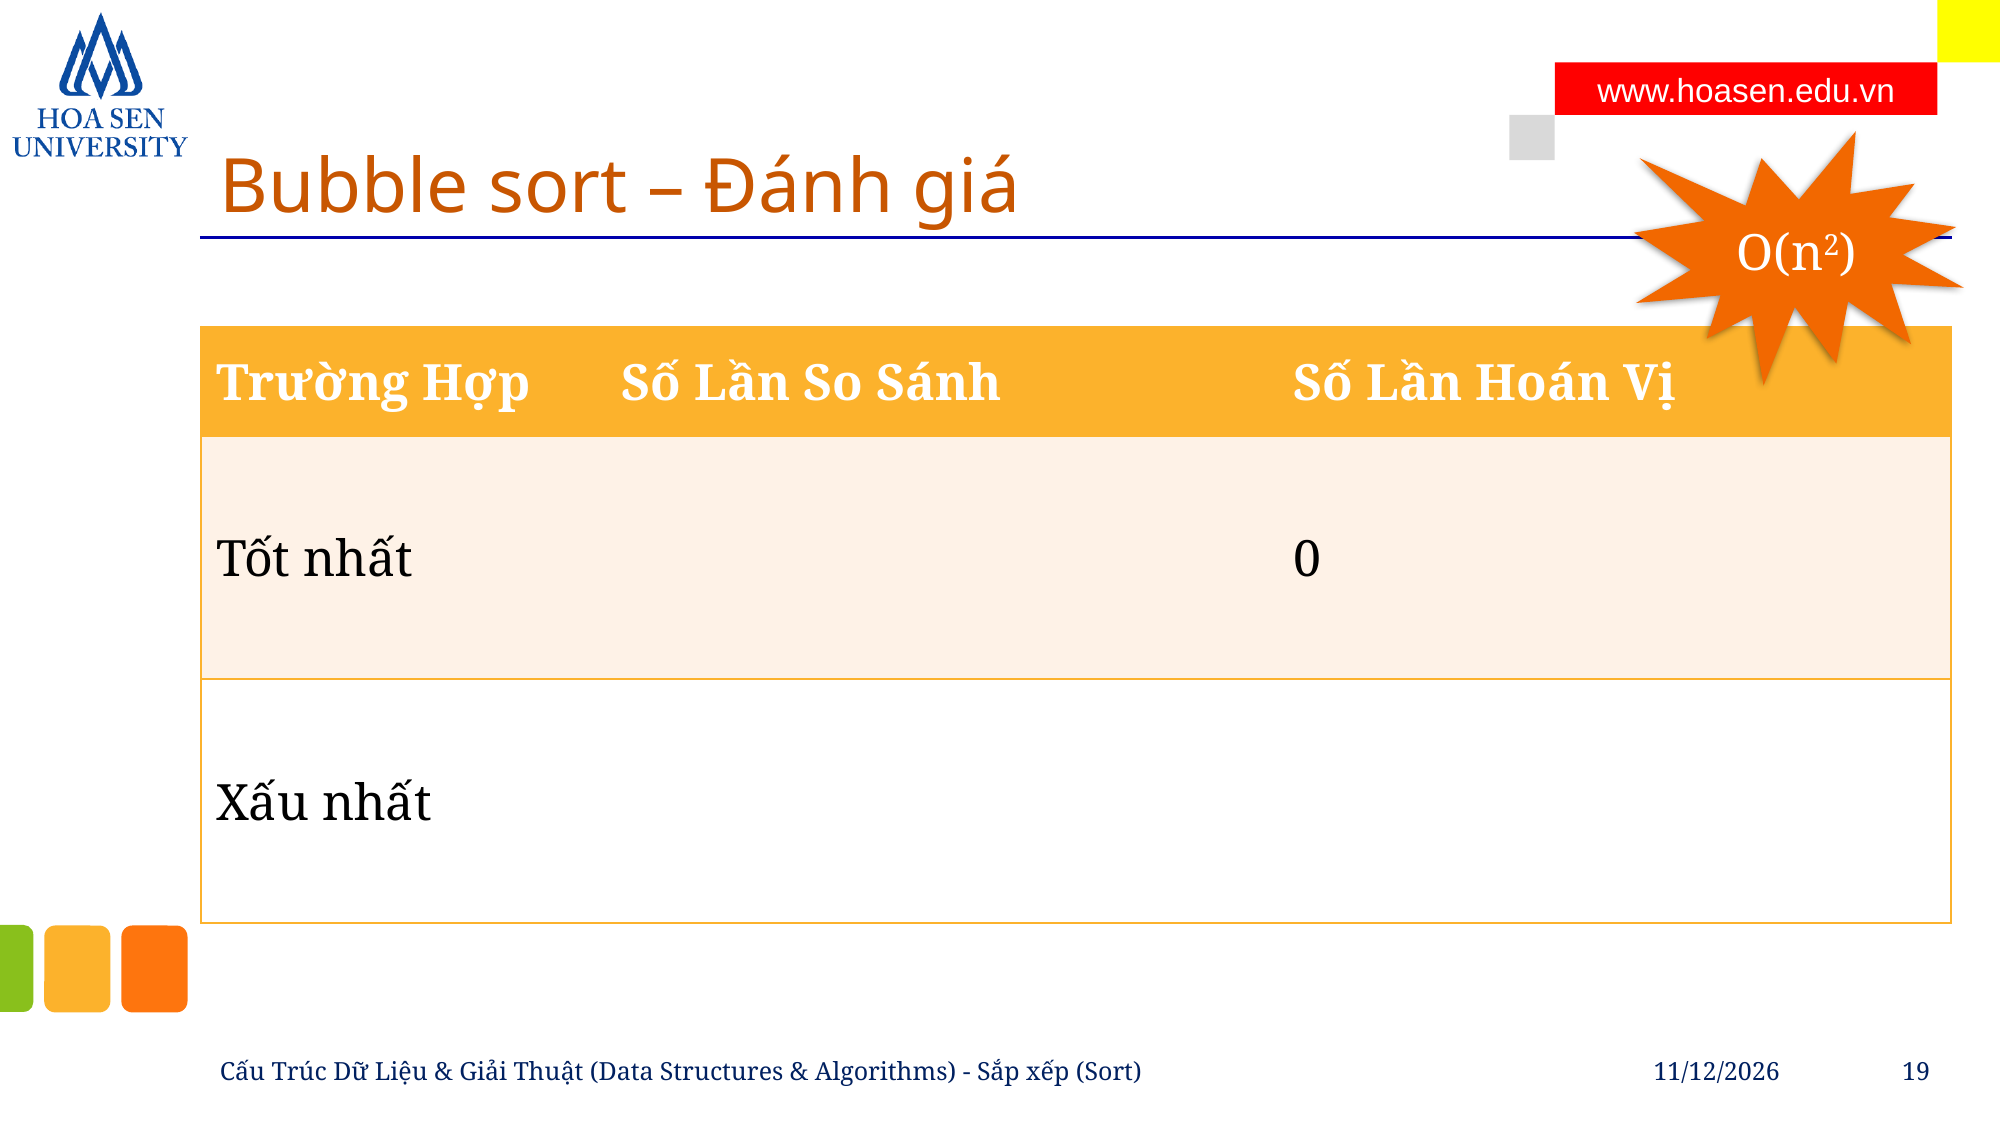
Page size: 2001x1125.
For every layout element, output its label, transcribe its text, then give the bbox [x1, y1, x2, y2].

footer Cấu Trúc Dữ Liệu & Giải Thuật (Data Structures & Algorithms) - Sắp xếp (Sort) [200, 1057, 1560, 1088]
title Bubble sort – Đánh giá [200, 24, 1952, 238]
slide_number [1566, 1057, 1800, 1088]
text_box O(n2) [1633, 131, 1964, 386]
slide_number 19 [1816, 1057, 1950, 1088]
picture [12, 11, 188, 157]
